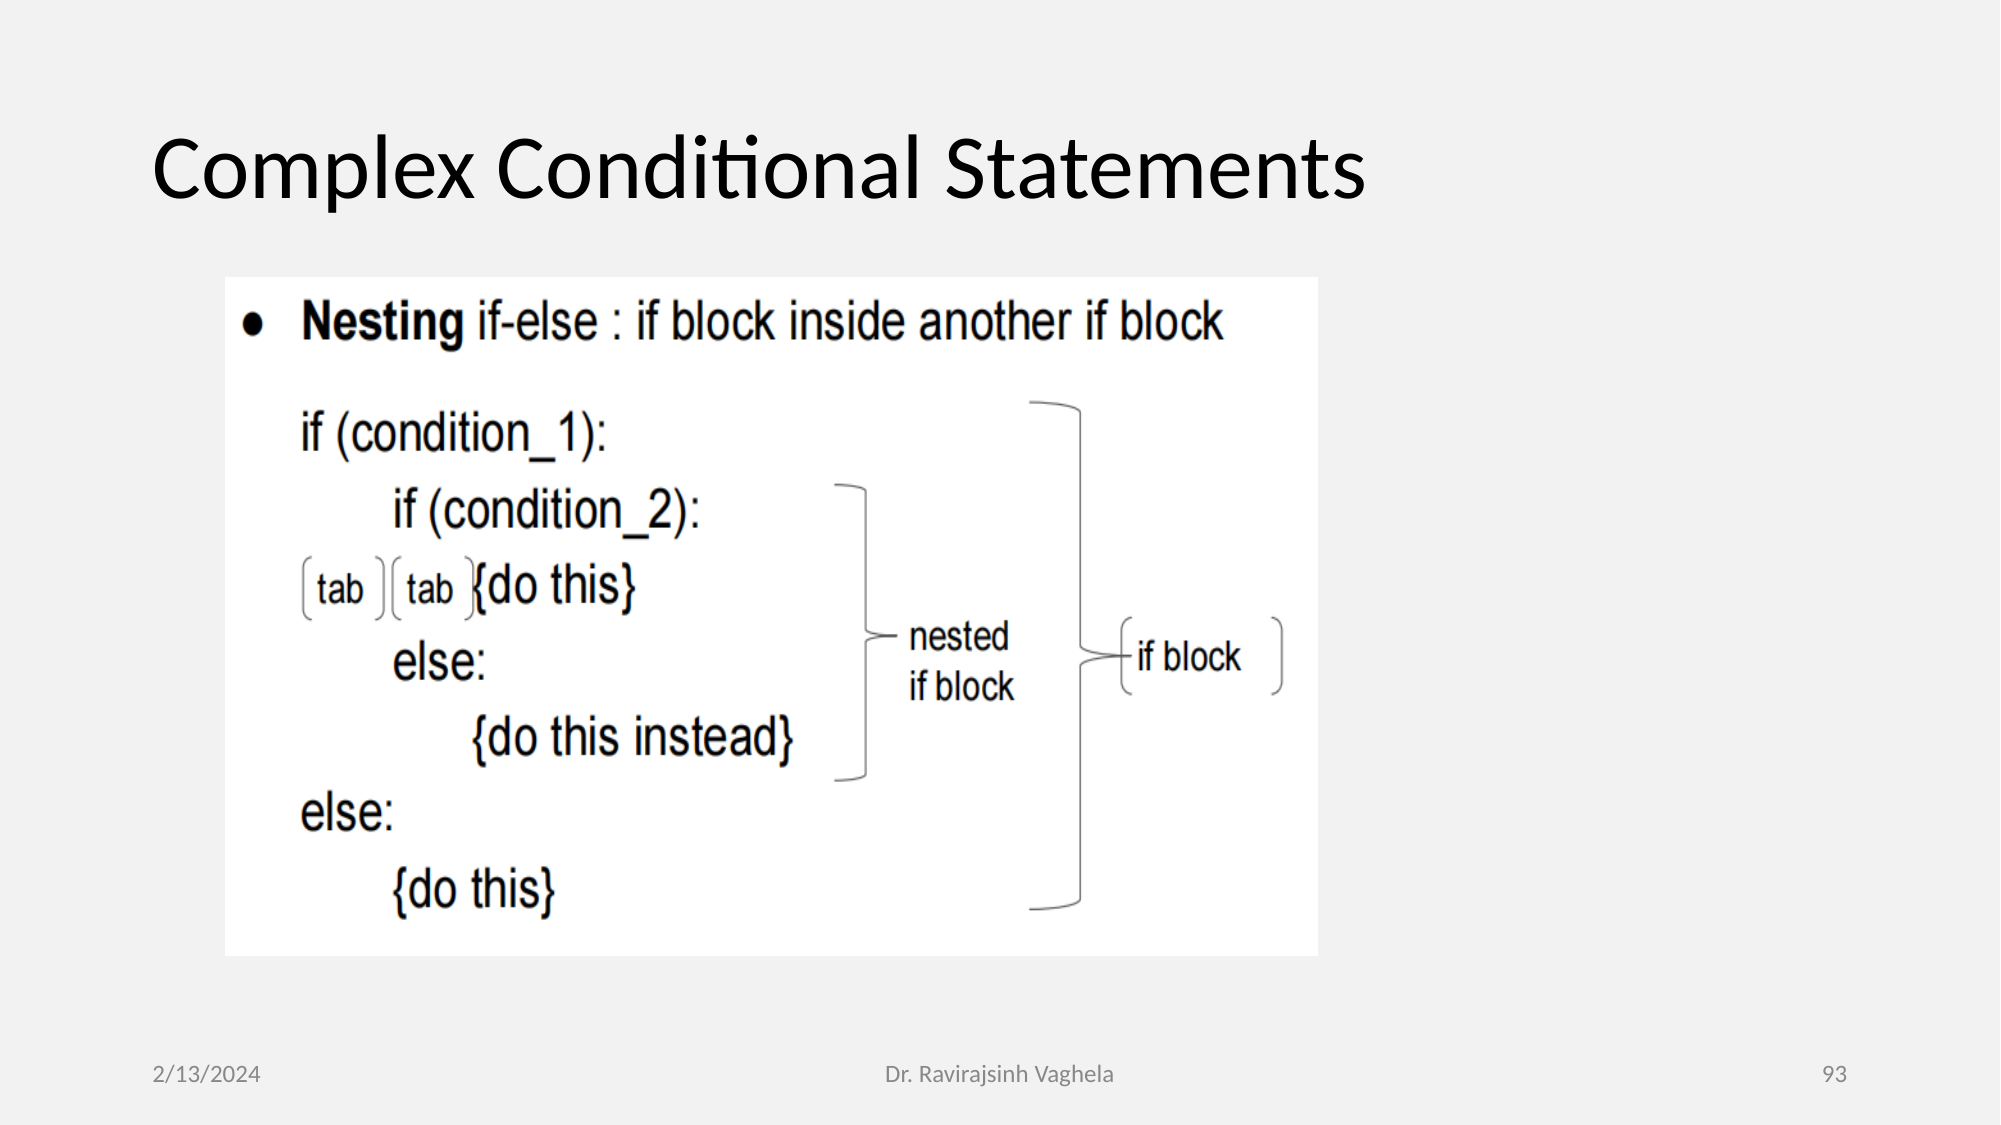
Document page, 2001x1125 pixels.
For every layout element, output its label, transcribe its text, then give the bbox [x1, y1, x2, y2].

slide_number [137, 1042, 588, 1103]
footer Dr. Ravirajsinh Vaghela [662, 1042, 1338, 1103]
title Complex Conditional Statements [137, 59, 1863, 278]
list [225, 277, 1318, 956]
slide_number ‹#› [1412, 1042, 1863, 1103]
